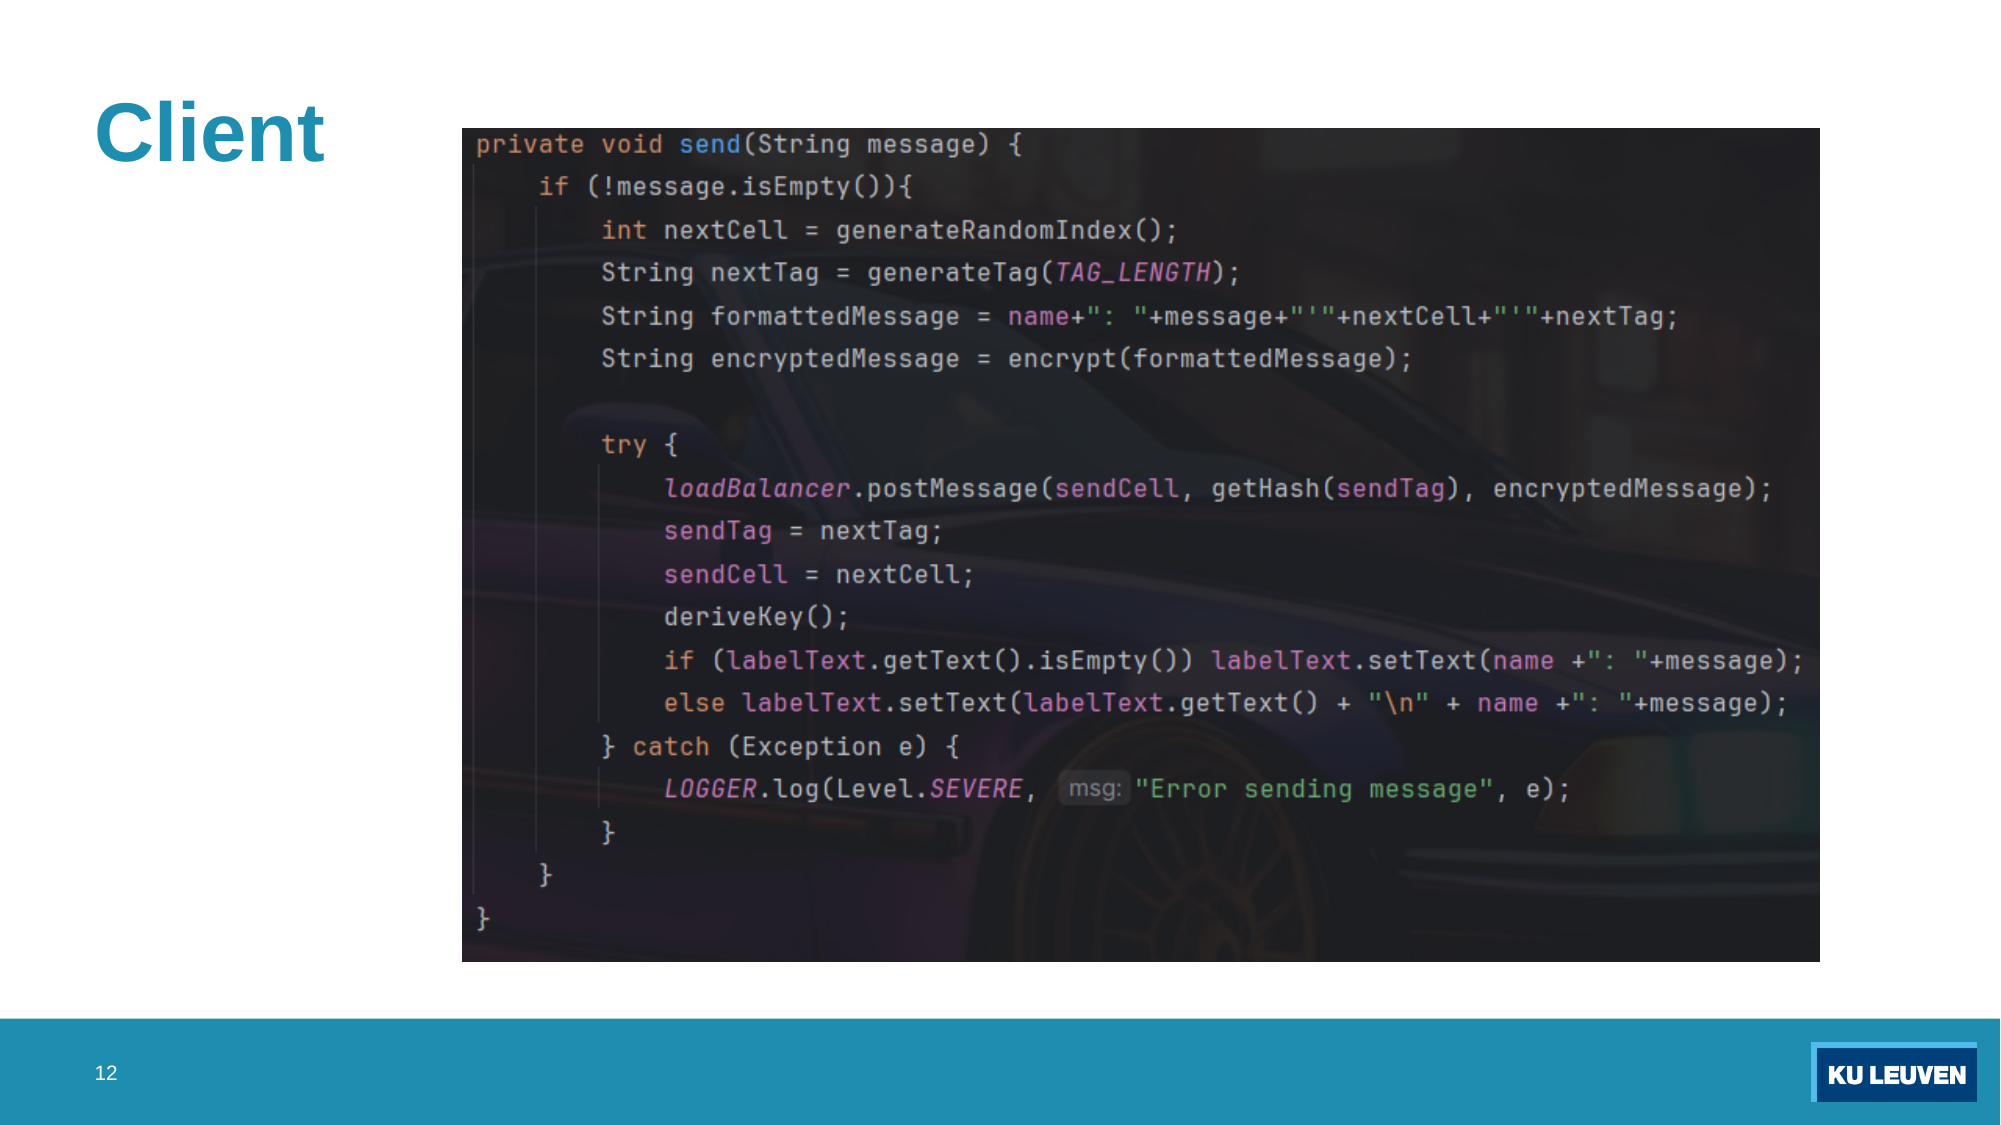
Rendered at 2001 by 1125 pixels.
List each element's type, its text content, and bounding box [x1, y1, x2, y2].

picture [462, 128, 1820, 962]
slide_number 12 [94, 1018, 201, 1125]
title Client [94, 33, 1906, 223]
picture [1811, 1042, 1977, 1102]
